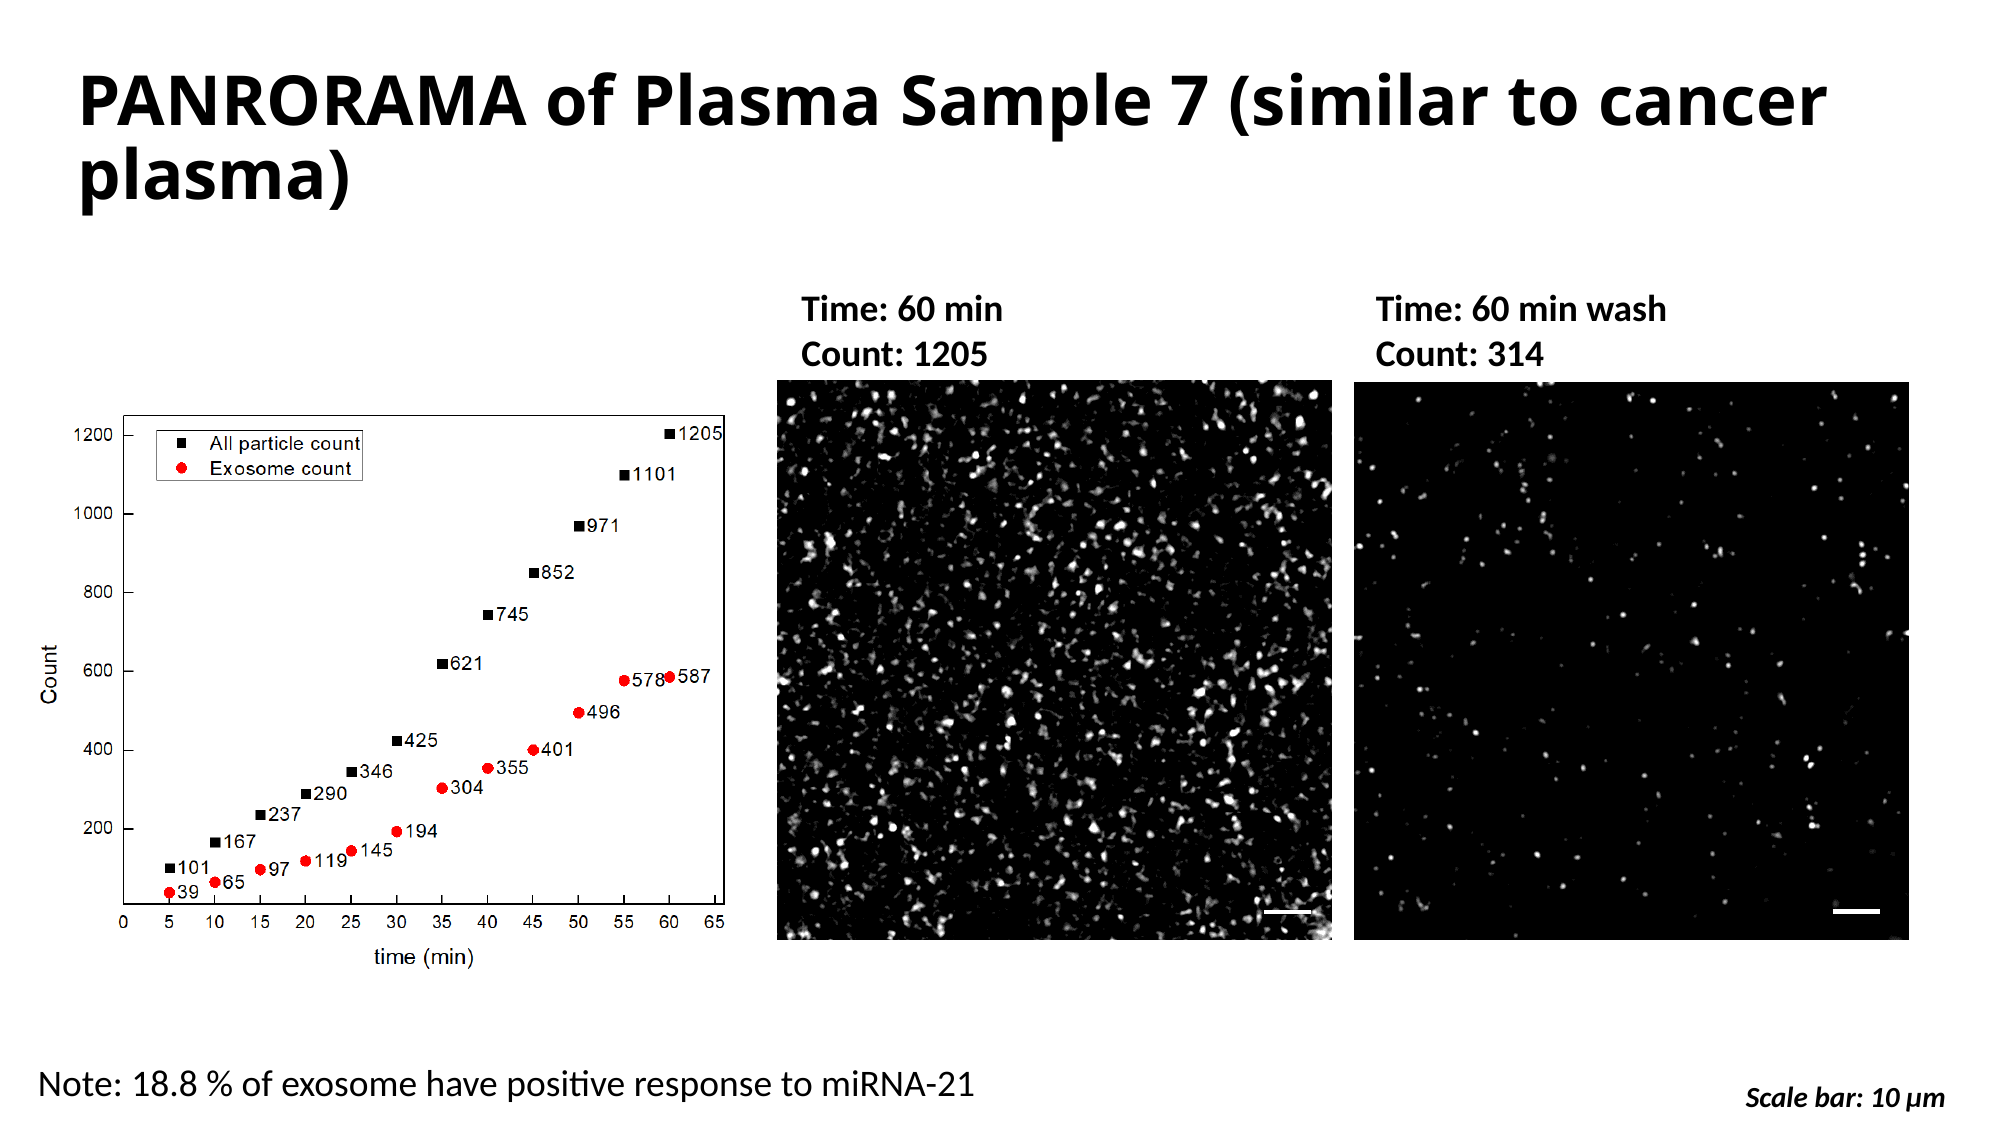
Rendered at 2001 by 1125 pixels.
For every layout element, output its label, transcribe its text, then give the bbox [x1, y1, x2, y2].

picture [1354, 382, 1909, 940]
text_box Time: 60 min Count: 1205 [786, 276, 1175, 380]
text_box Time: 60 min wash Count: 314 [1361, 276, 1710, 382]
text_box Note: 18.8 % of exosome have positive response to miRNA-21 [23, 1051, 1032, 1112]
text_box Scale bar: 10 µm [1731, 1070, 2000, 1121]
picture [22, 410, 745, 969]
text_box PANRORAMA of Plasma Sample 7 (similar to cancer plasma) [62, 57, 1923, 223]
picture [777, 380, 1332, 940]
